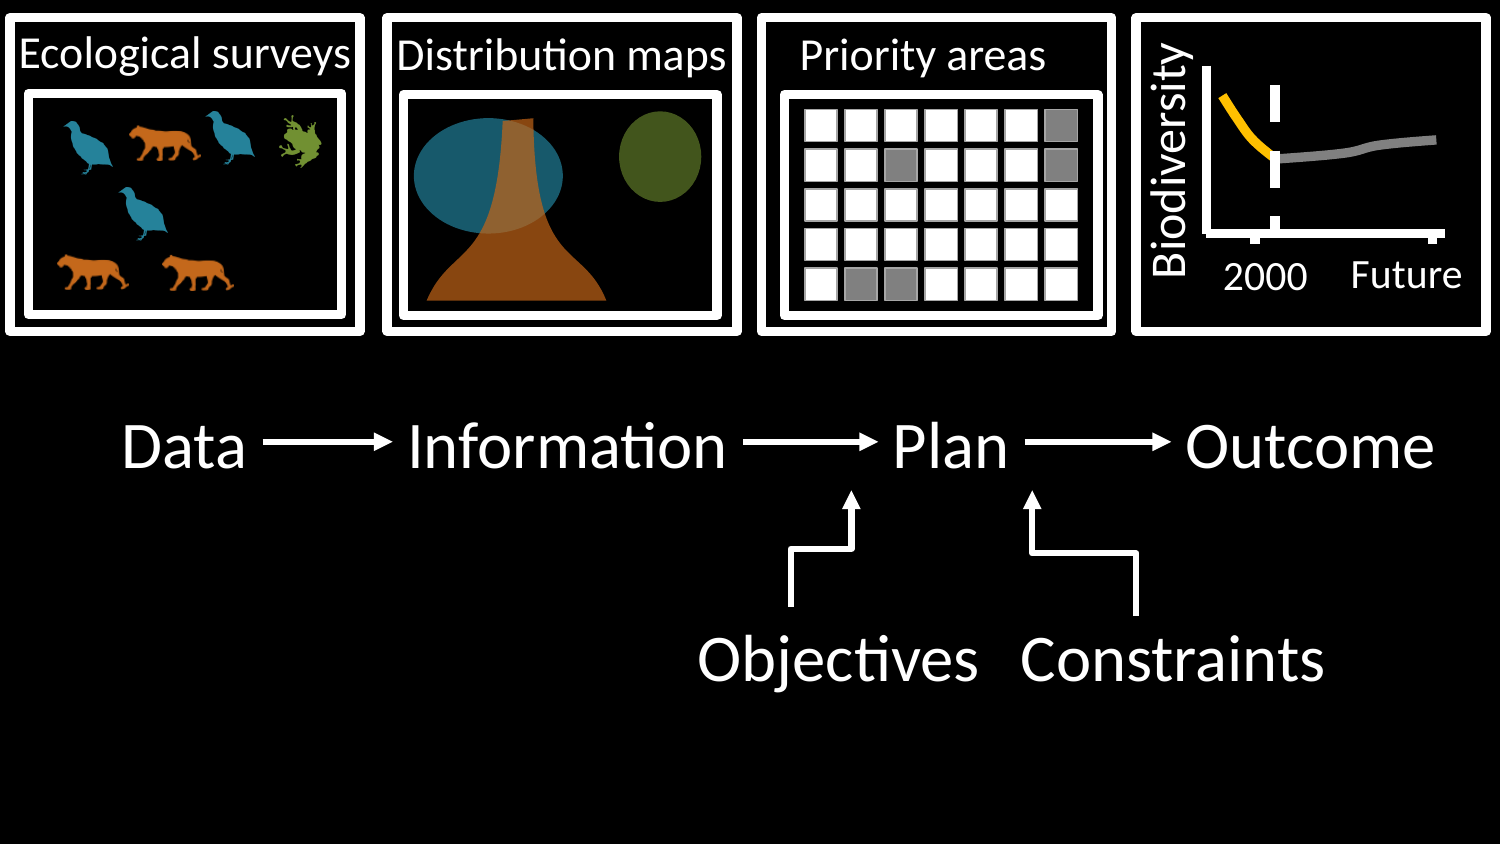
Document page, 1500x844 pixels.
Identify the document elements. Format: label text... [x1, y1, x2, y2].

picture [273, 115, 326, 168]
text_box [411, 116, 508, 235]
text_box [8, 16, 362, 333]
text_box Outcome [1171, 394, 1452, 490]
text_box [1433, 235, 1440, 243]
text_box [536, 129, 565, 214]
picture [129, 89, 256, 165]
text_box [762, 518, 880, 580]
text_box Priority areas [784, 17, 1062, 88]
text_box Biodiversity [1127, 24, 1134, 294]
text_box Constraints [1005, 606, 1341, 702]
text_box [385, 88, 739, 333]
text_box [1134, 16, 1488, 333]
text_box Ecological surveys [3, 15, 367, 85]
text_box Objectives [682, 606, 996, 702]
text_box [1021, 501, 1148, 606]
text_box Plan [878, 394, 1025, 490]
text_box Distribution maps [381, 17, 742, 88]
text_box [1256, 235, 1432, 243]
text_box [1204, 231, 1254, 243]
text_box Information [392, 394, 744, 490]
picture [59, 121, 114, 175]
text_box [402, 93, 719, 318]
text_box [1280, 137, 1437, 161]
text_box [783, 93, 1100, 318]
text_box [616, 109, 704, 205]
picture [57, 186, 234, 291]
text_box [424, 116, 609, 303]
text_box Data [107, 394, 263, 490]
text_box [760, 16, 1114, 333]
text_box [804, 109, 1078, 301]
